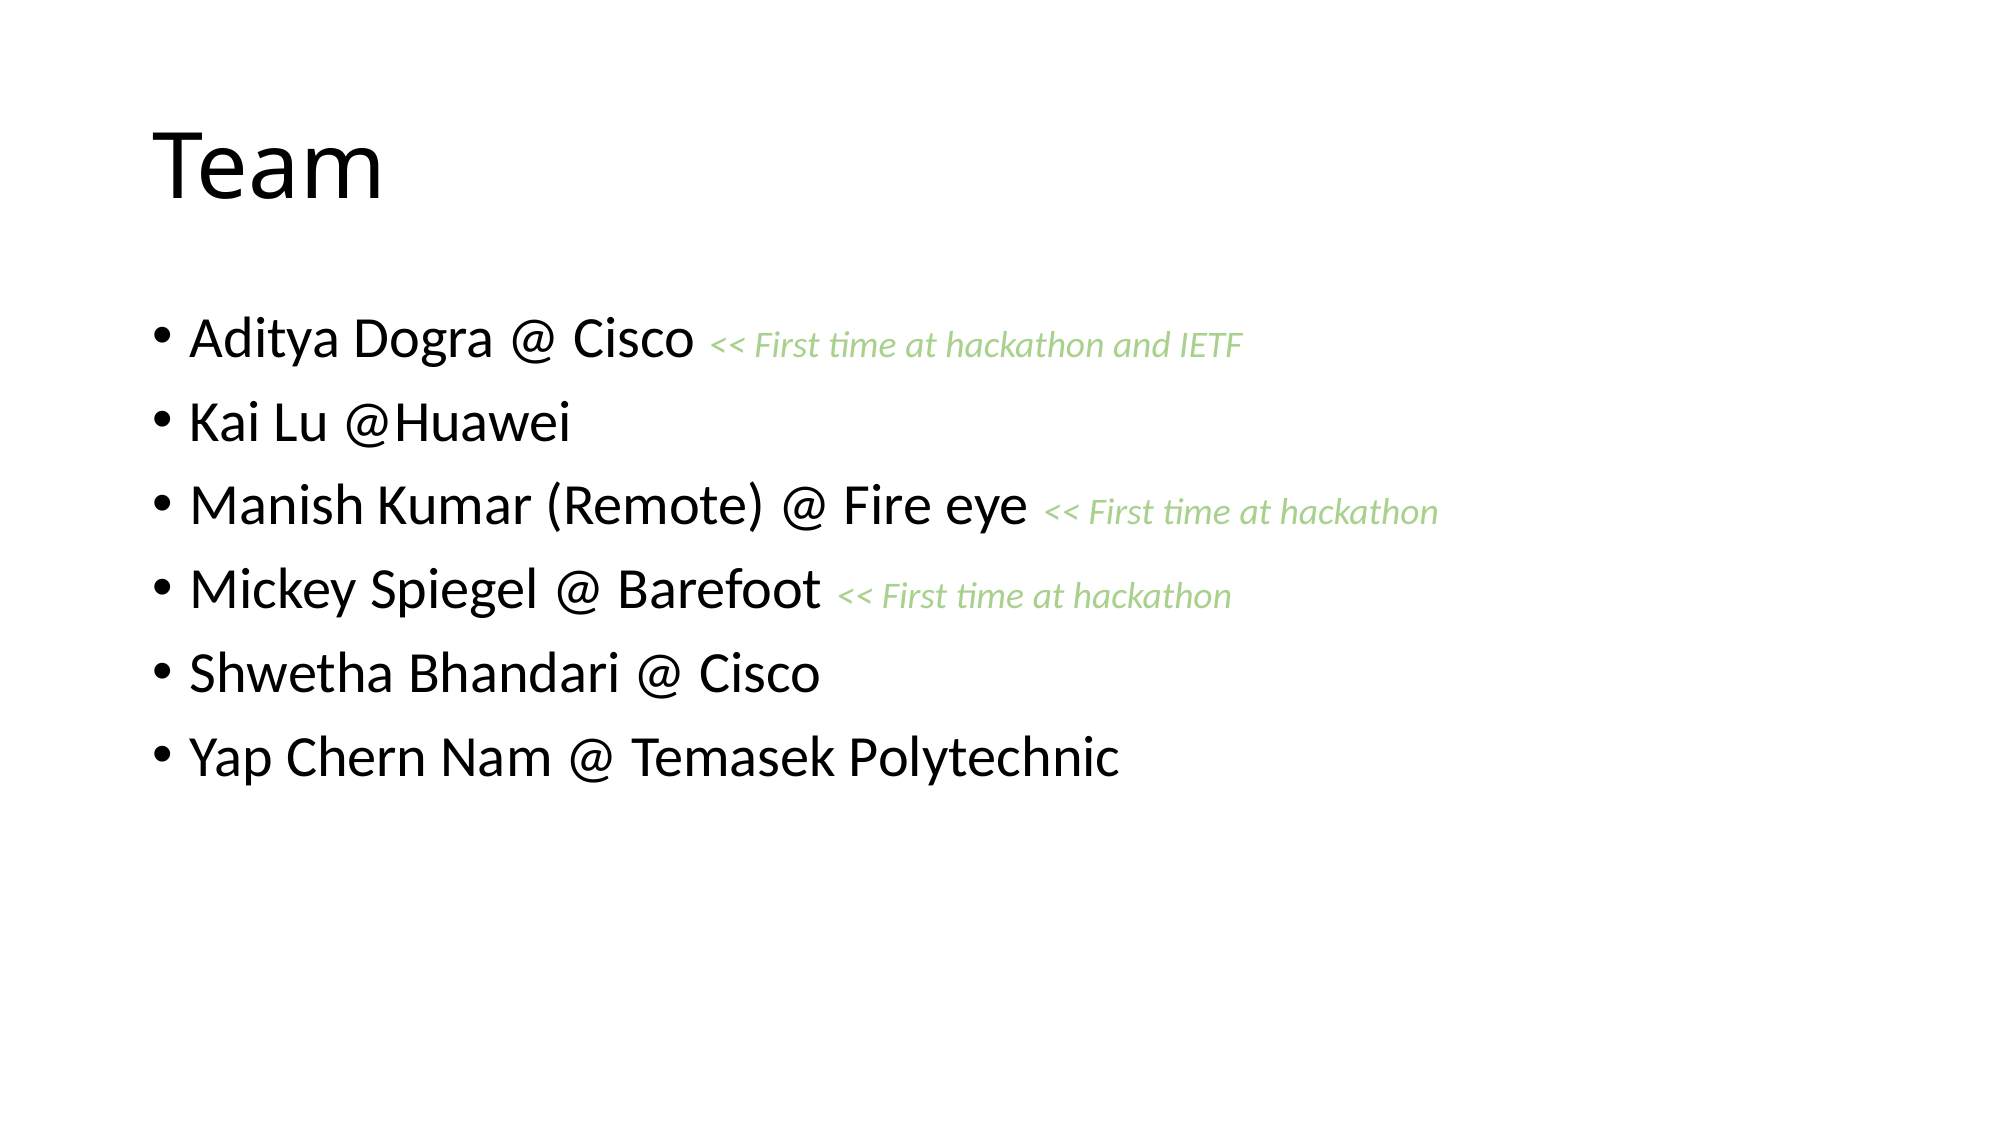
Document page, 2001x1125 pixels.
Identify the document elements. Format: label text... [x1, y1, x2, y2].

list Aditya Dogra @ Cisco << First time at hackathon and IETF Kai Lu @Huawei Manish Kumar (Remote) @ Fire eye << First time at hackathon Mickey Spiegel @ Barefoot << First time at hackathon Shwetha Bhandari @ Cisco Yap Chern Nam @ Temasek Polytechnic [137, 299, 1863, 1014]
title Team [137, 59, 1863, 278]
